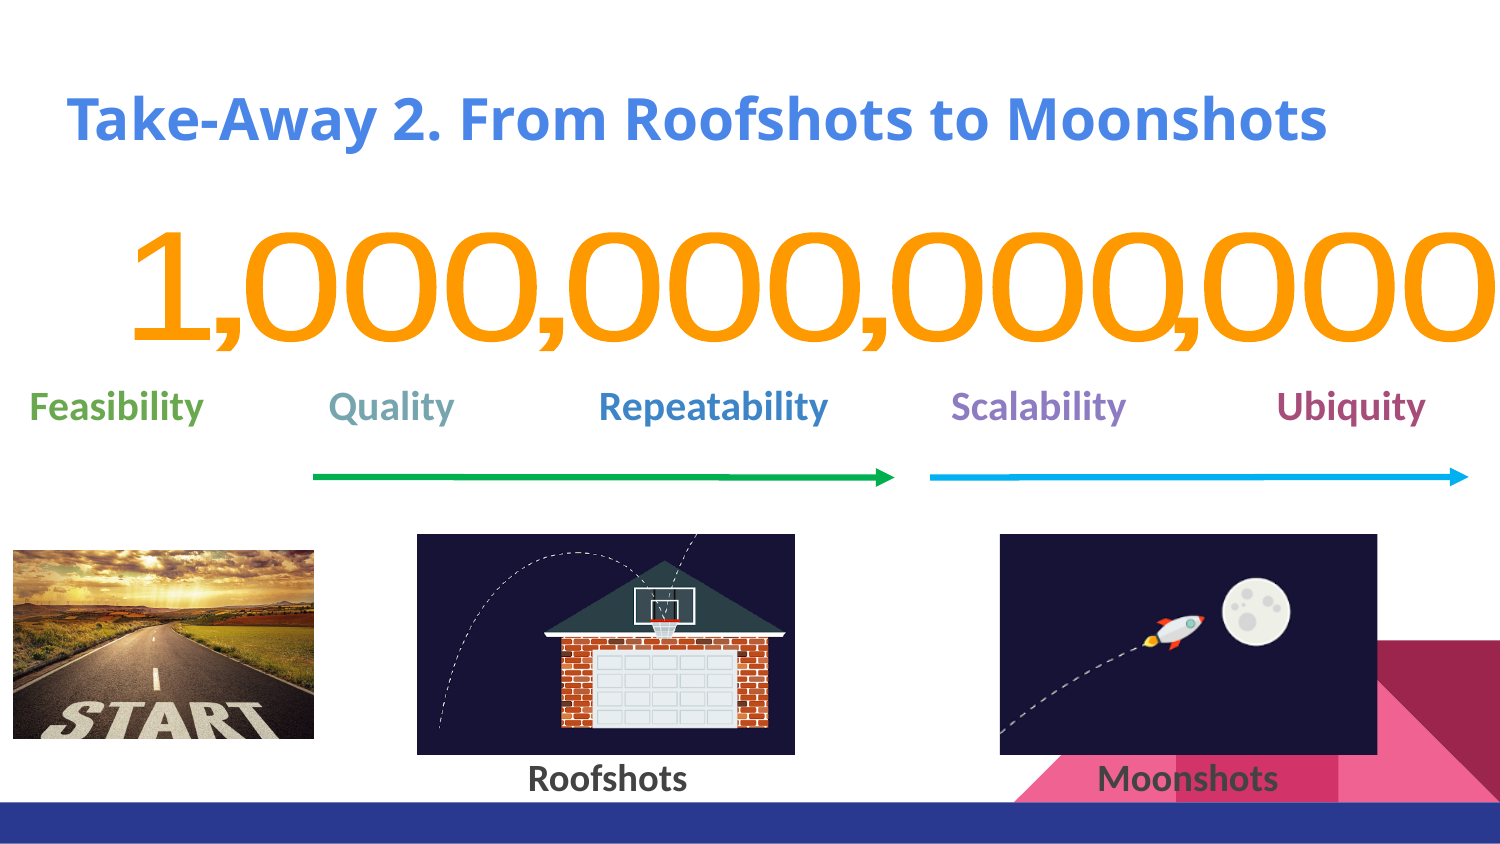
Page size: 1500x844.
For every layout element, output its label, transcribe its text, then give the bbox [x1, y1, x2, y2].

text_box Ubiquity [1217, 363, 1485, 444]
text_box Moonshots [1082, 763, 1320, 814]
picture [13, 550, 314, 739]
text_box Repeatability [580, 363, 848, 444]
picture [416, 534, 795, 755]
text_box Scalability [905, 363, 1173, 444]
text_box Feasibility [0, 363, 251, 444]
title Take-Away 2. From Roofshots to Moonshots [51, 67, 1449, 167]
text_box Quality [258, 363, 526, 444]
picture [999, 534, 1378, 755]
text_box Roofshots [512, 763, 723, 814]
